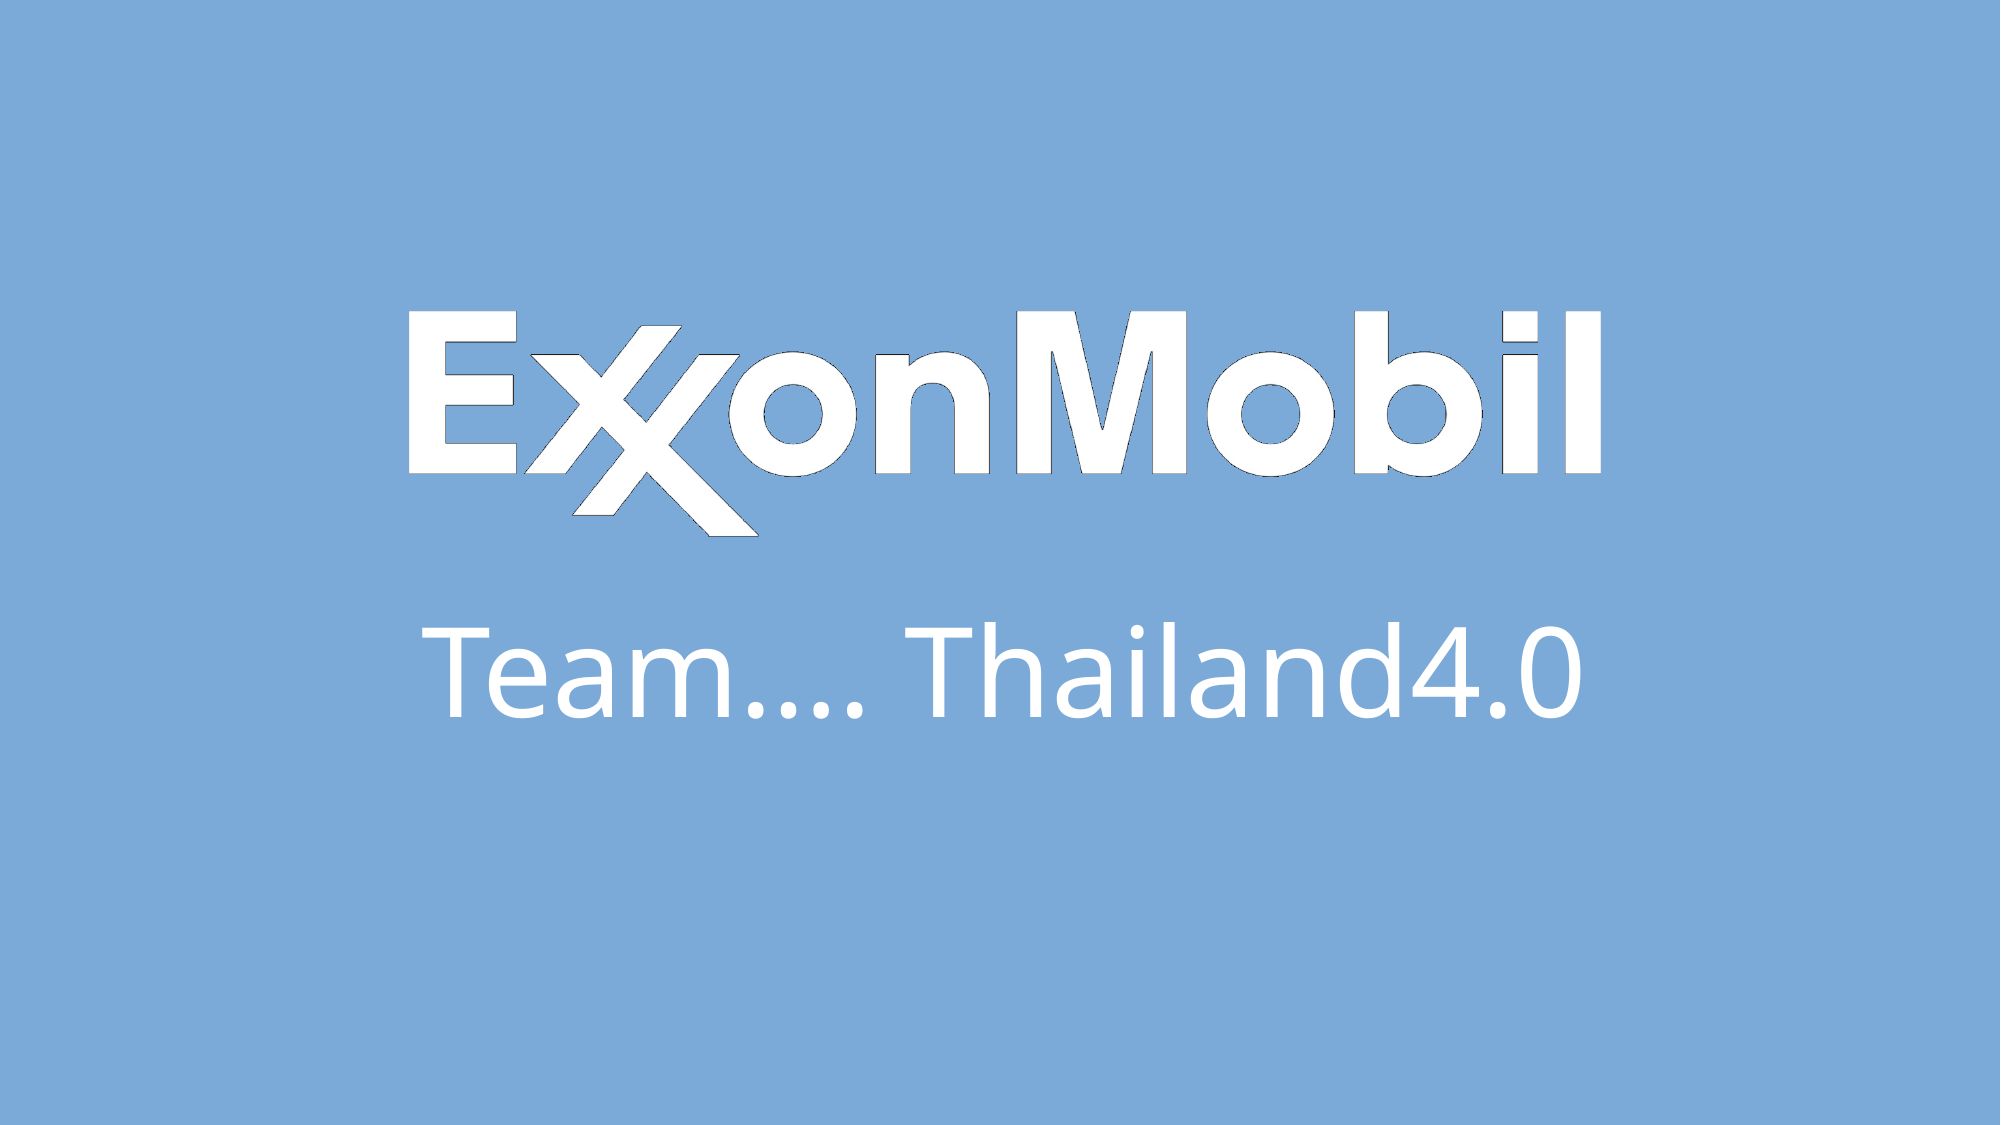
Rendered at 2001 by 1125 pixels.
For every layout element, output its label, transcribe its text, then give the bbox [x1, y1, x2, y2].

picture [328, 130, 1681, 650]
text_box Team…. Thailand4.0 [406, 650, 1603, 750]
